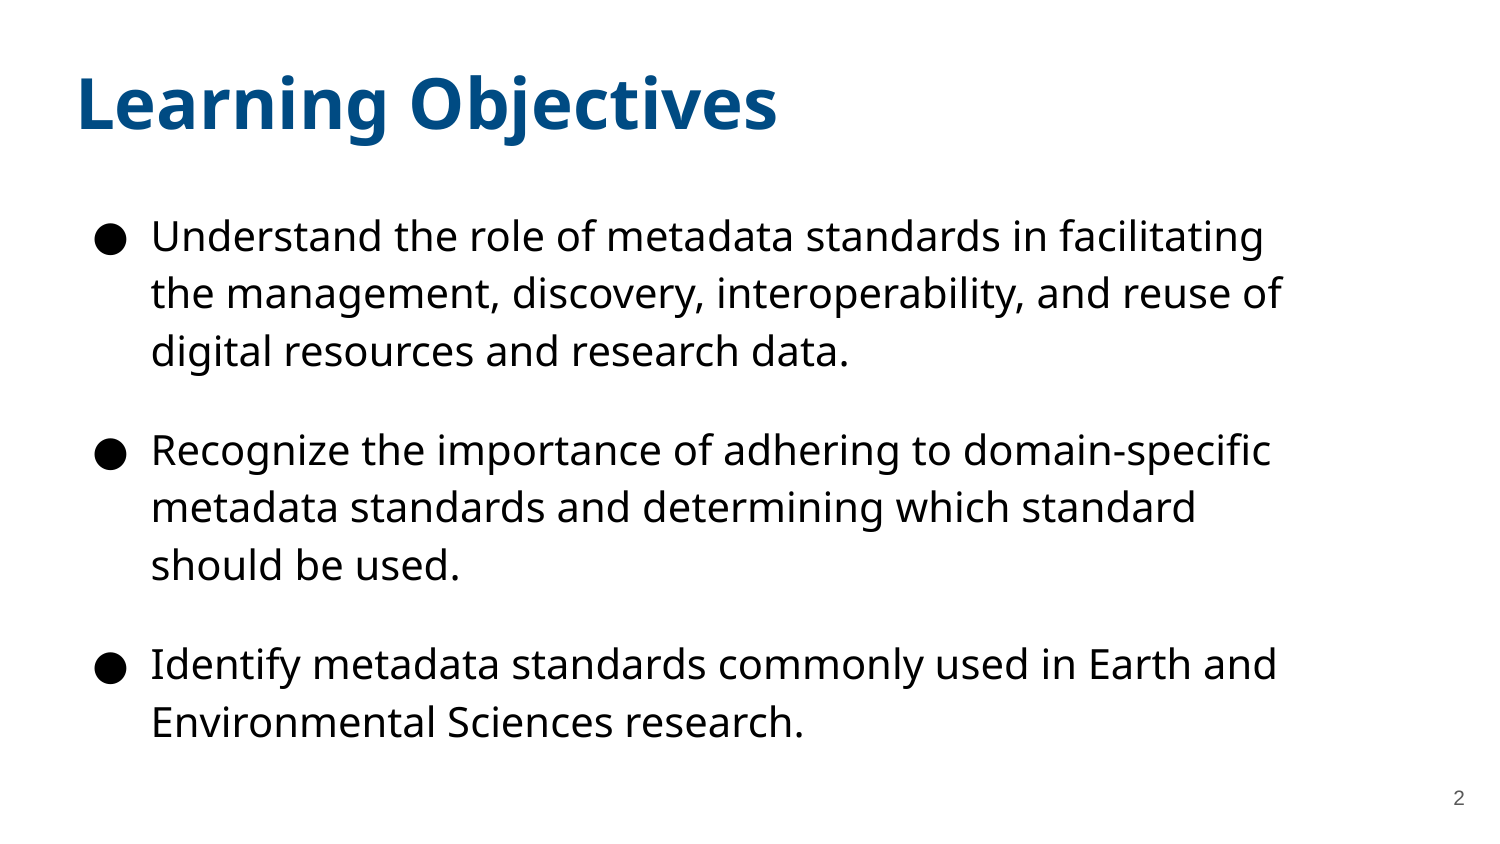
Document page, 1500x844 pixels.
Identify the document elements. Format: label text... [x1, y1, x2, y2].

slide_number ‹#› [1389, 764, 1480, 830]
text_box Learning Objectives [60, 53, 1458, 148]
text_box Understand the role of metadata standards in facilitating the management, discovery, interoperability, and reuse of digital resources and research data. Recognize the importance of adhering to domain-specific metadata standards and determining which standard should be used. Identify metadata standards commonly used in Earth and Environmental Sciences research. [60, 186, 1311, 844]
